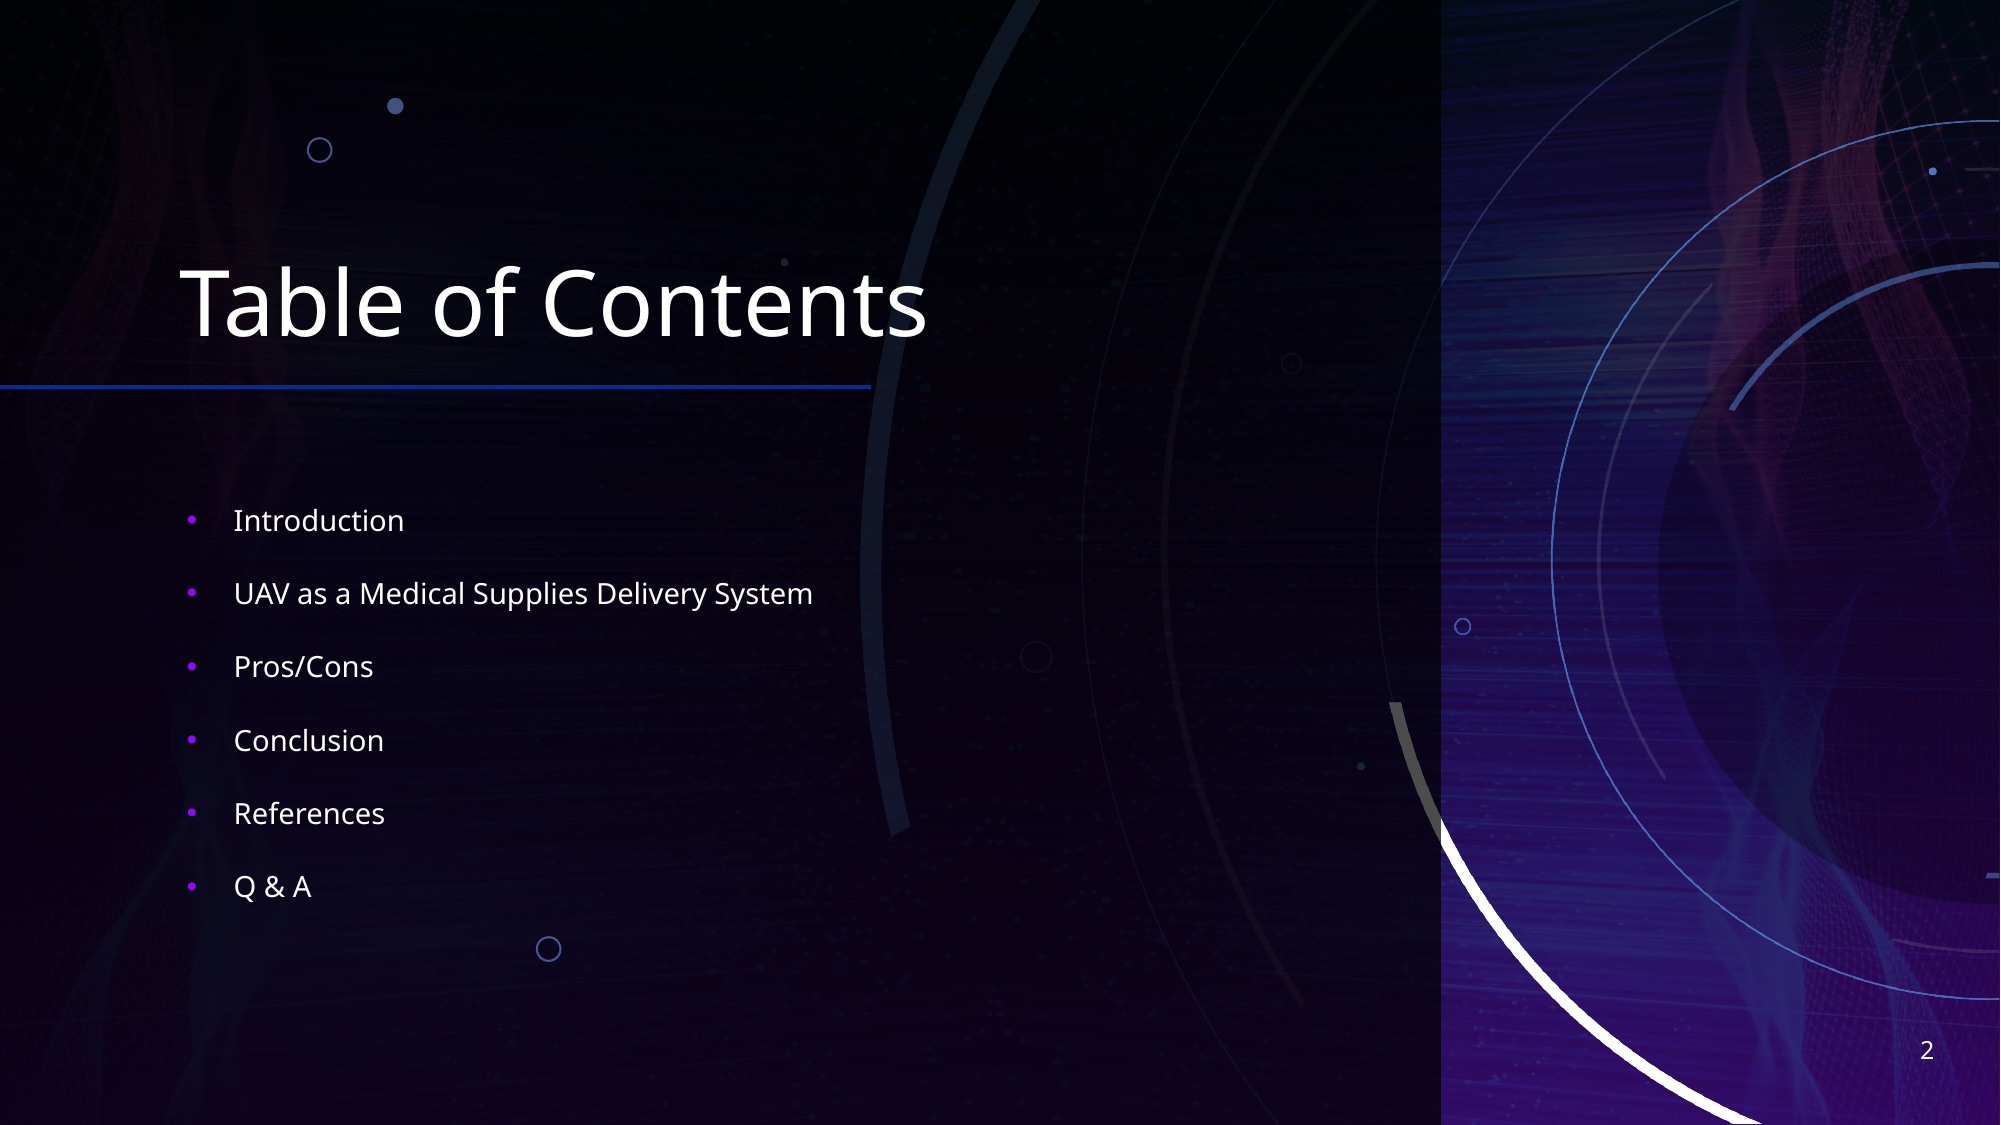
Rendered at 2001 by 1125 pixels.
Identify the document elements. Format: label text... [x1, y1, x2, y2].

slide_number 2 [1499, 1021, 1950, 1082]
title Table of Contents [164, 172, 1299, 364]
list Introduction UAV as a Medical Supplies Delivery System Pros/Cons Conclusion References Q & A [171, 477, 1302, 938]
picture [730, 0, 2000, 1124]
